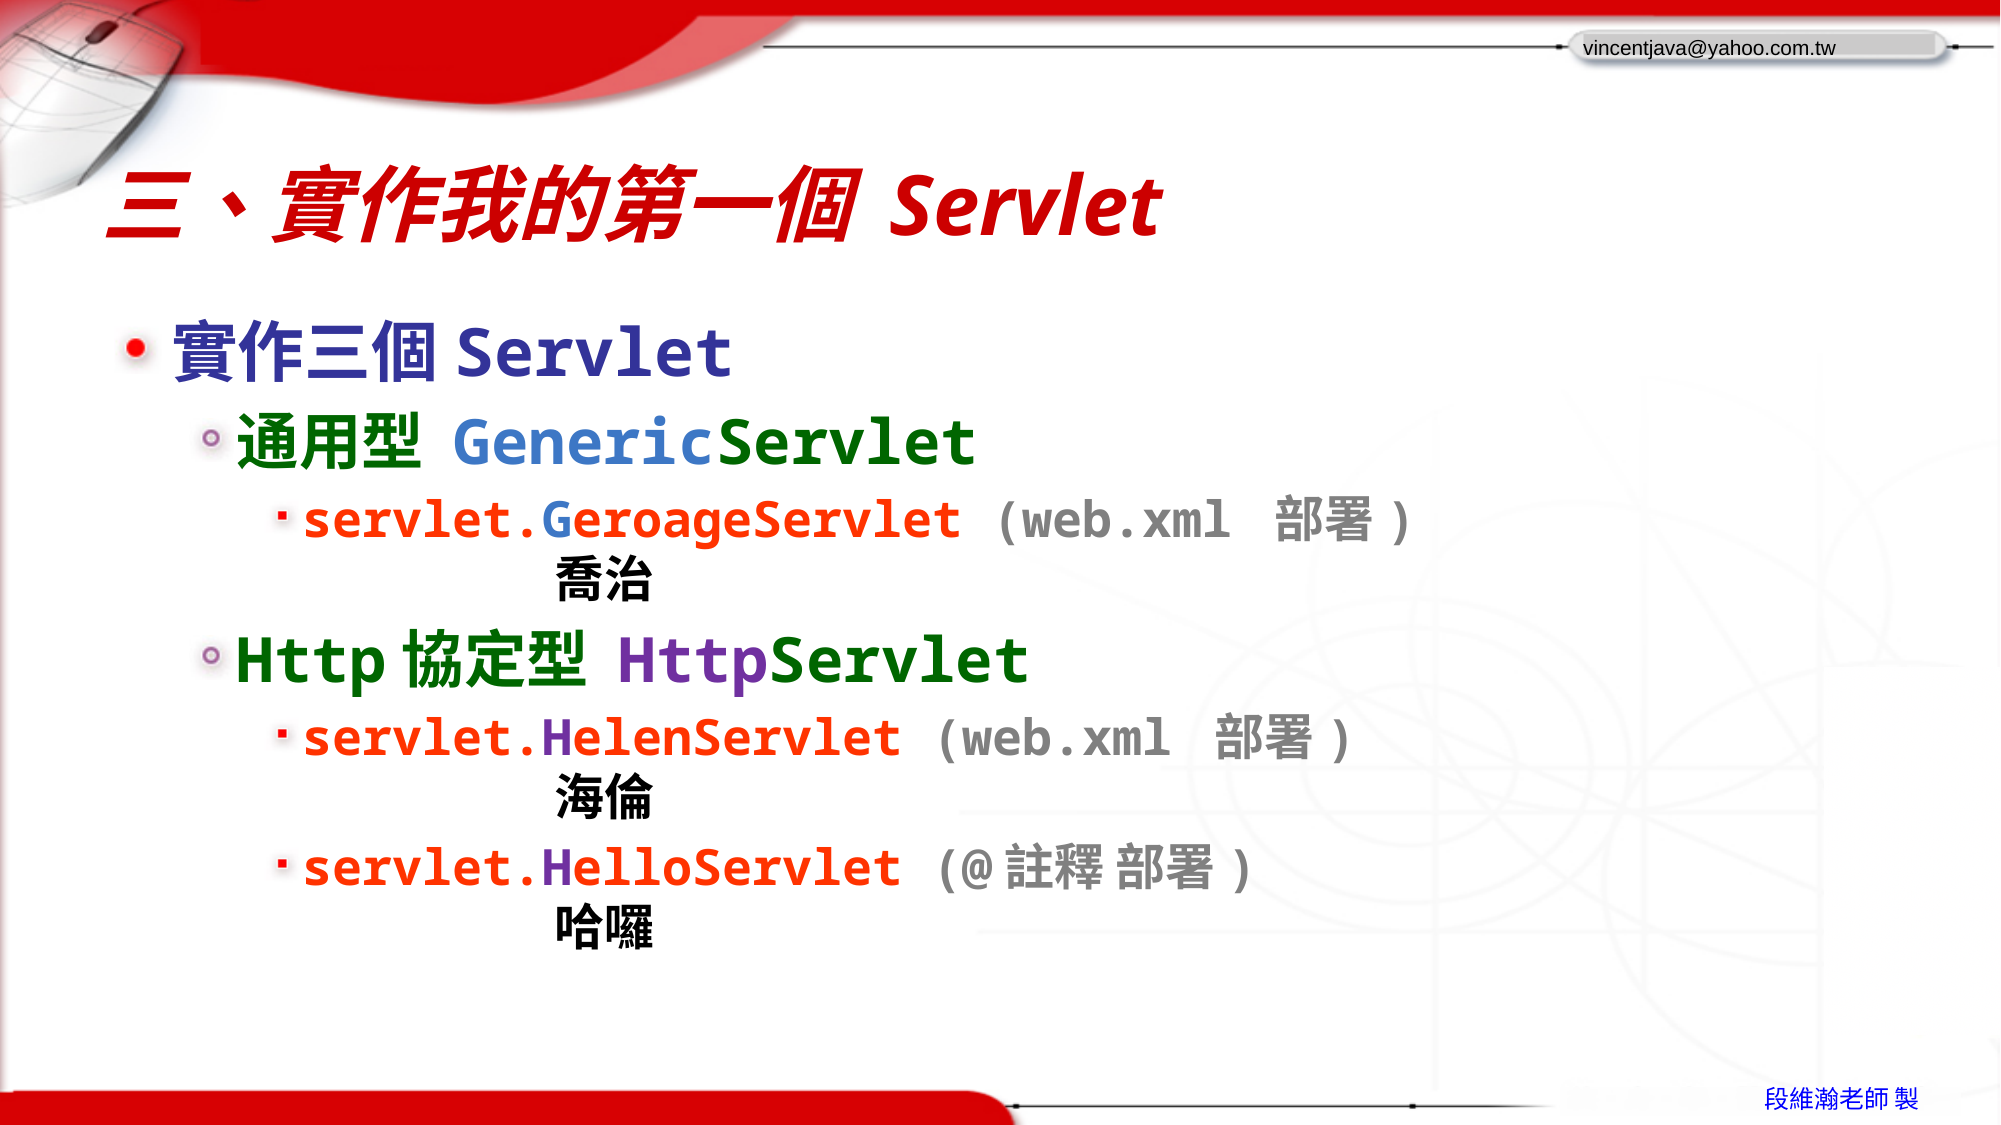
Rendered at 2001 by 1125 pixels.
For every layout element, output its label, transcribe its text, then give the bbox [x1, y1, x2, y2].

title 三、實作我的第一個 Servlet [86, 136, 1887, 268]
list 實作三個Servlet 通用型 GenericServlet servlet.GeroageServlet (web.xml 部署) 喬治 Http協定型 HttpServlet servlet.HelenServlet (web.xml 部署) 海倫 servlet.HelloServlet (@註釋 部署) 哈囉 [99, 302, 1900, 1005]
picture [0, 0, 2001, 1125]
